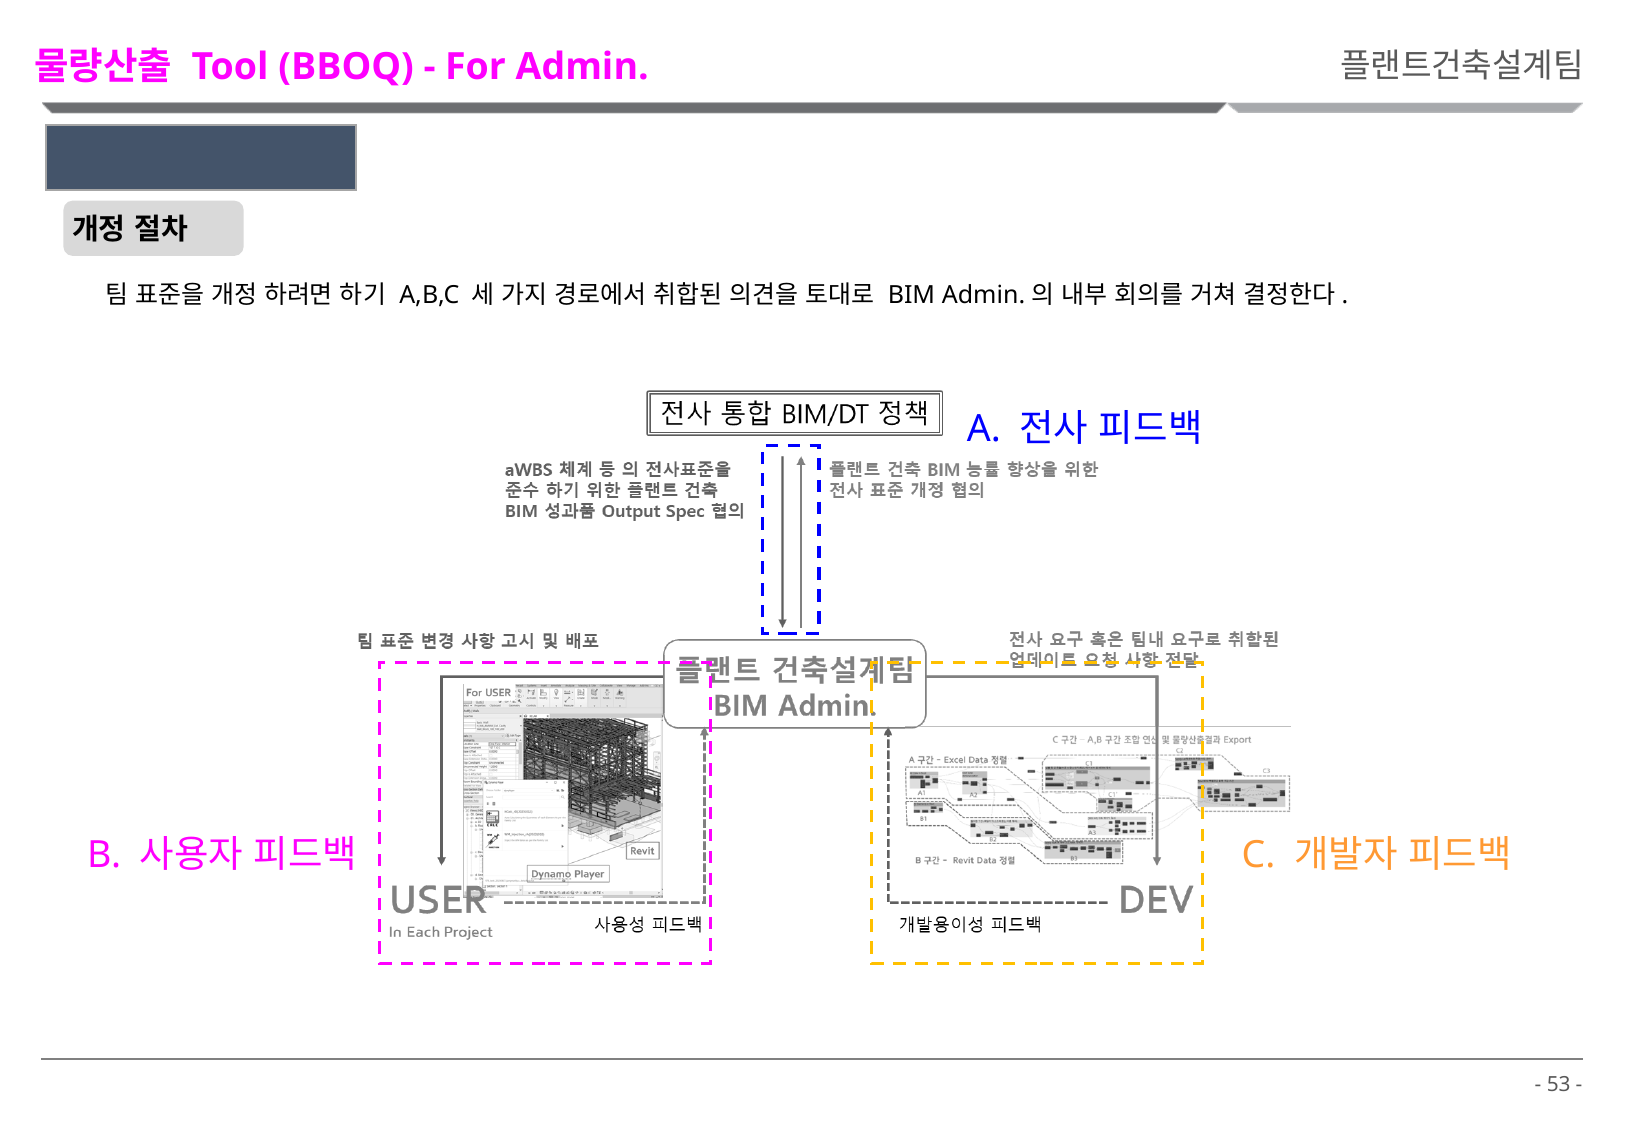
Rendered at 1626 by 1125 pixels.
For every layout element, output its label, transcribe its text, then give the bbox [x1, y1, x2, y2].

text_box [379, 950, 711, 965]
text_box 3. 팀 표준 개정 관련 [45, 124, 357, 191]
text_box B. 사용자 피드백 [72, 822, 345, 883]
text_box C. 개발자 피드백 [1308, 822, 1527, 883]
picture [42, 102, 1583, 114]
text_box 물량산출 Tool (BBOQ) - For Admin. [19, 34, 665, 95]
picture [345, 388, 1308, 950]
text_box 플랜트건축설계팀 [1339, 43, 1584, 84]
text_box 개정 절차 [62, 199, 245, 257]
text_box [871, 950, 1203, 965]
text_box 팀 표준을 개정 하려면 하기 A,B,C 세 가지 경로에서 취합된 의견을 토대로 BIM Admin.의 내부 회의를 거쳐 결정한다. [90, 255, 1551, 316]
